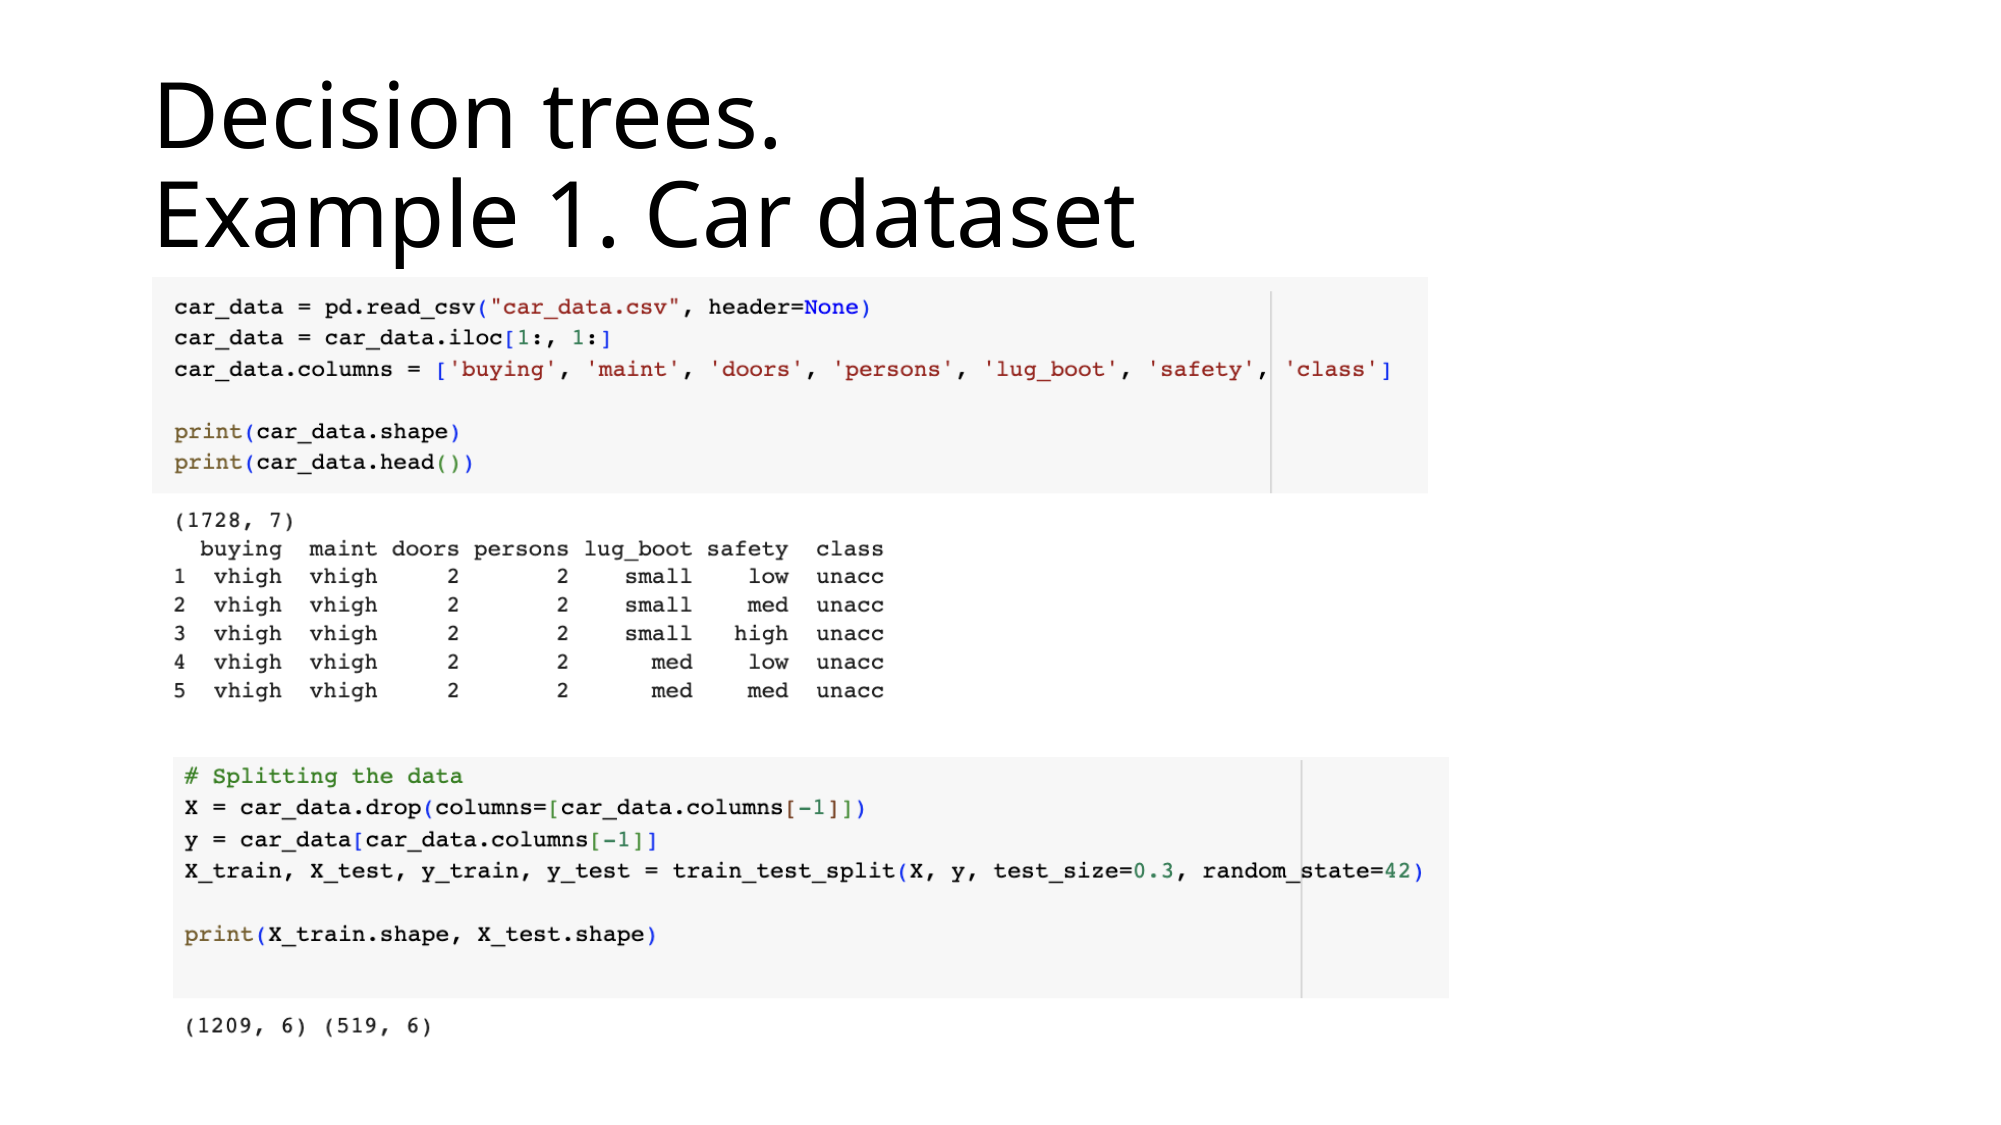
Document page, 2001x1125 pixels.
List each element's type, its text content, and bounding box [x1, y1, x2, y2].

picture [152, 277, 1428, 732]
picture [173, 757, 1449, 1046]
title Decision trees. Example 1. Car dataset [137, 59, 1863, 278]
